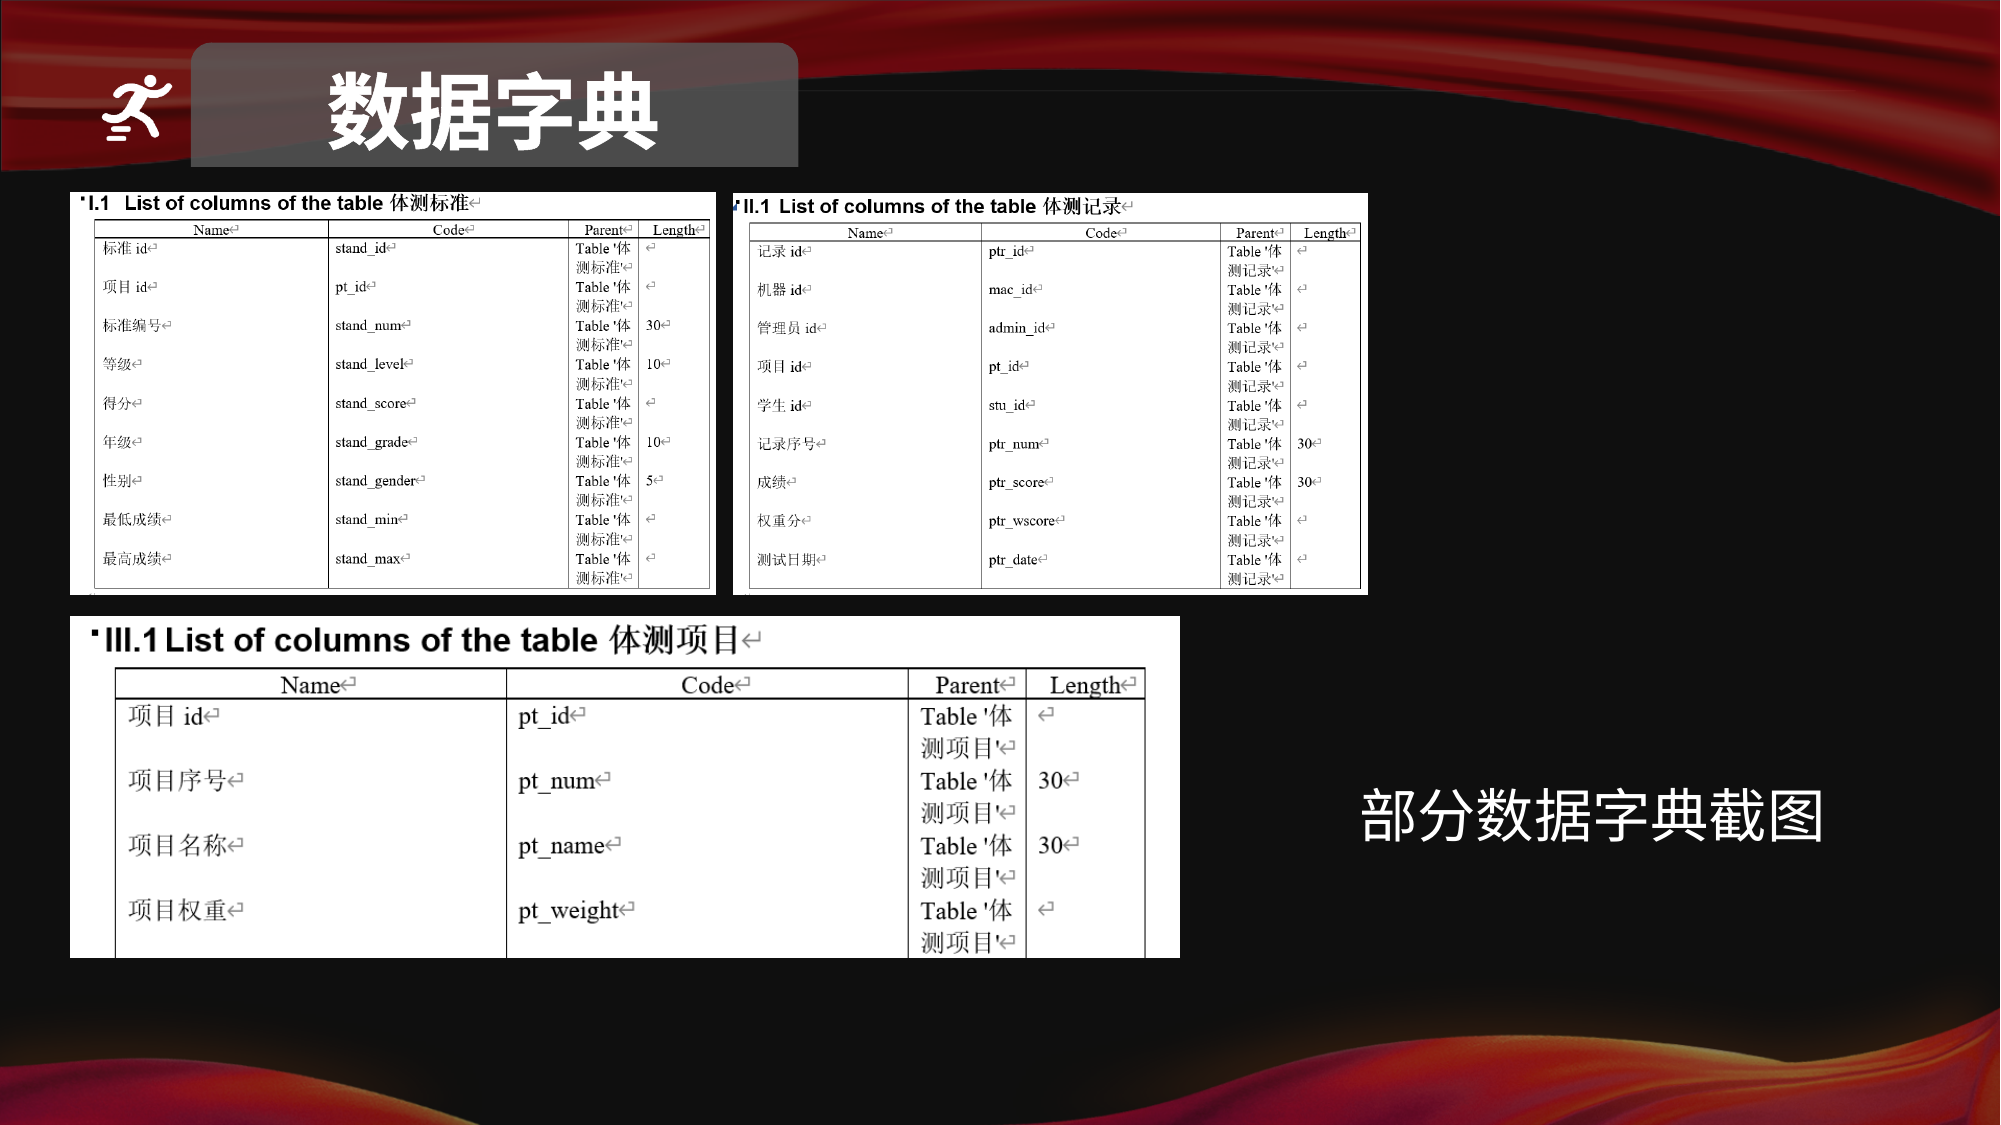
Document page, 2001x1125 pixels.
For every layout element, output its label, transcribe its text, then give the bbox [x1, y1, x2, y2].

picture [0, 981, 2000, 1125]
picture [70, 616, 1180, 958]
text_box 部分数据字典截图 [1344, 772, 1841, 857]
picture [0, 0, 2000, 595]
